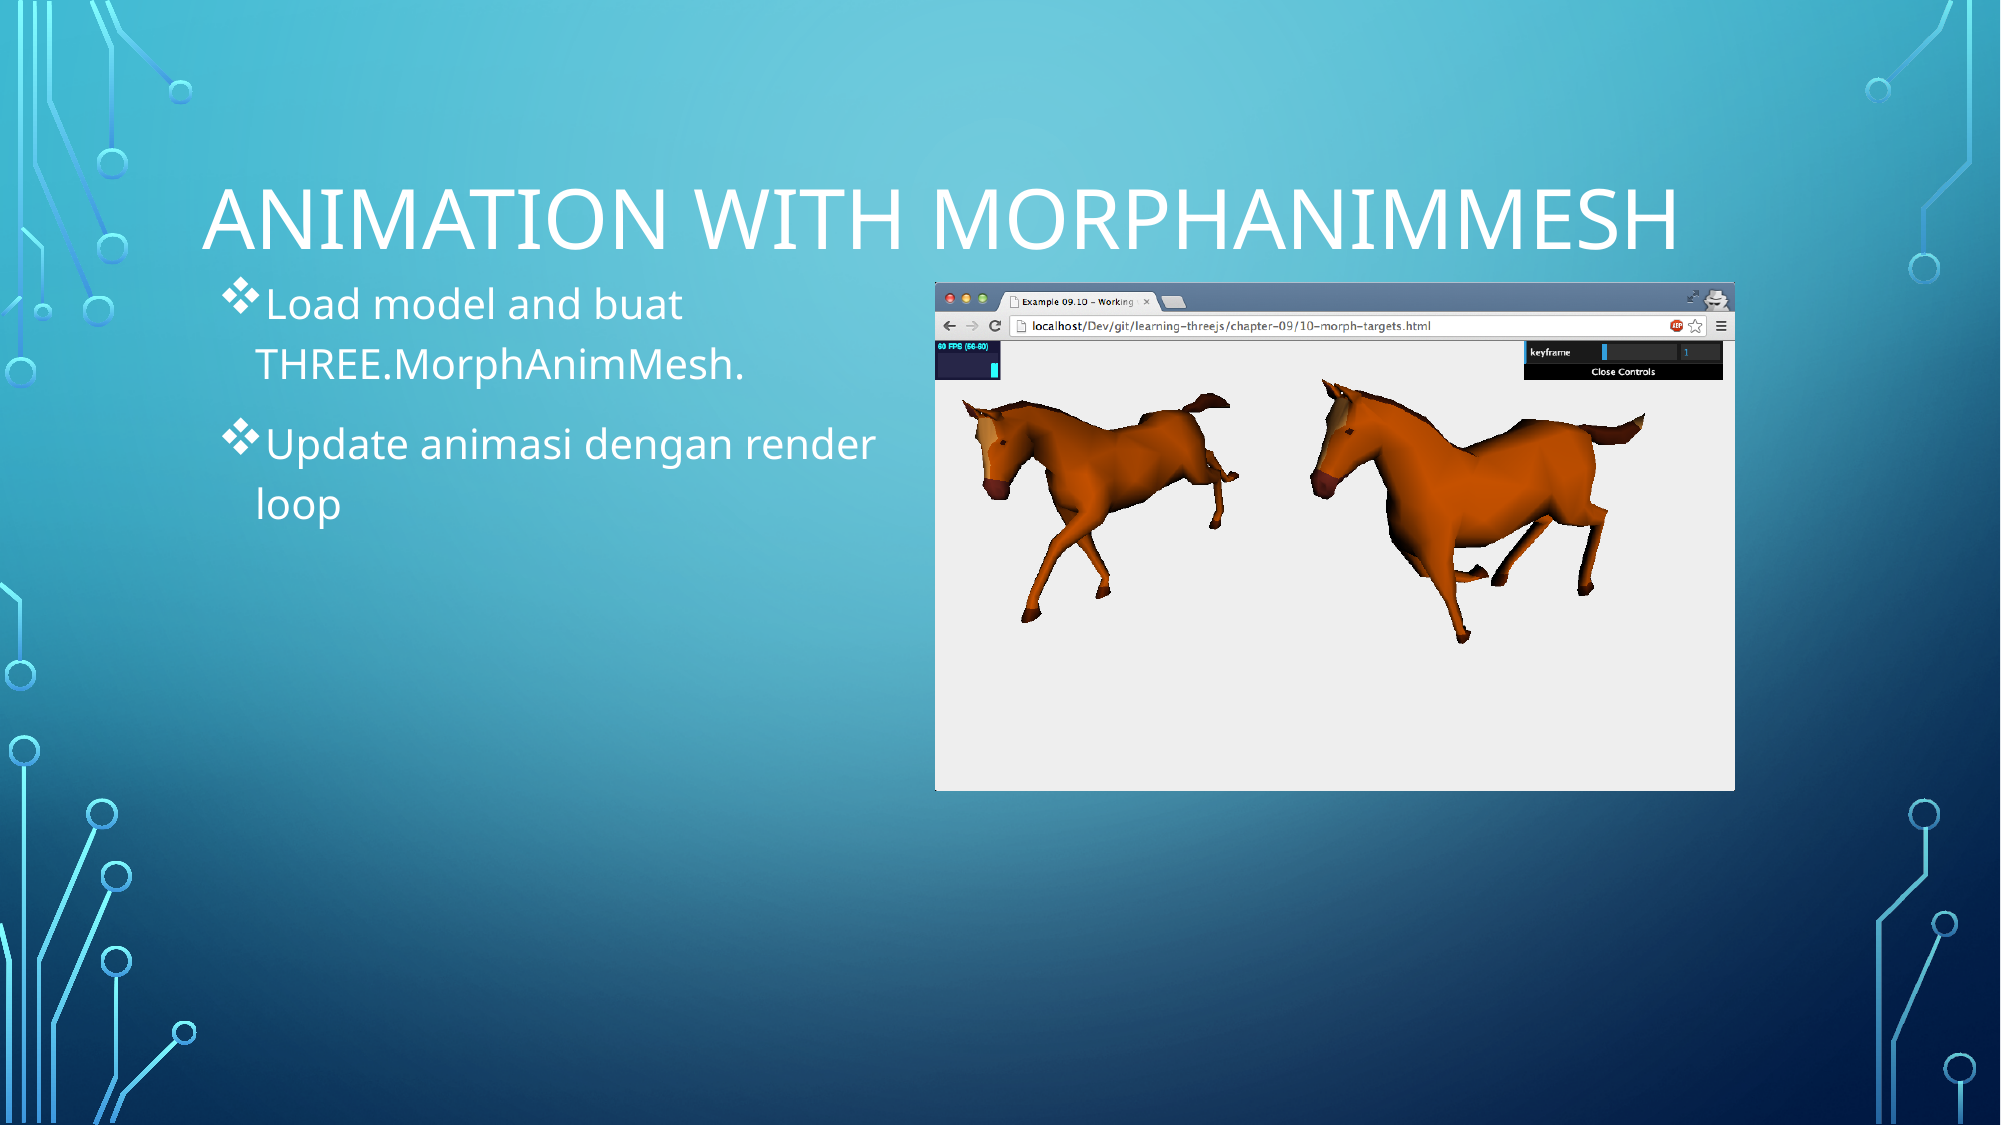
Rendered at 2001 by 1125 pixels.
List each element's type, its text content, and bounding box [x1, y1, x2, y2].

title Animation with MorphAnimMesh [187, 101, 1813, 344]
list Load model and buat THREE.MorphAnimMesh. Update animasi dengan render loop [202, 259, 935, 978]
picture [935, 282, 1735, 791]
